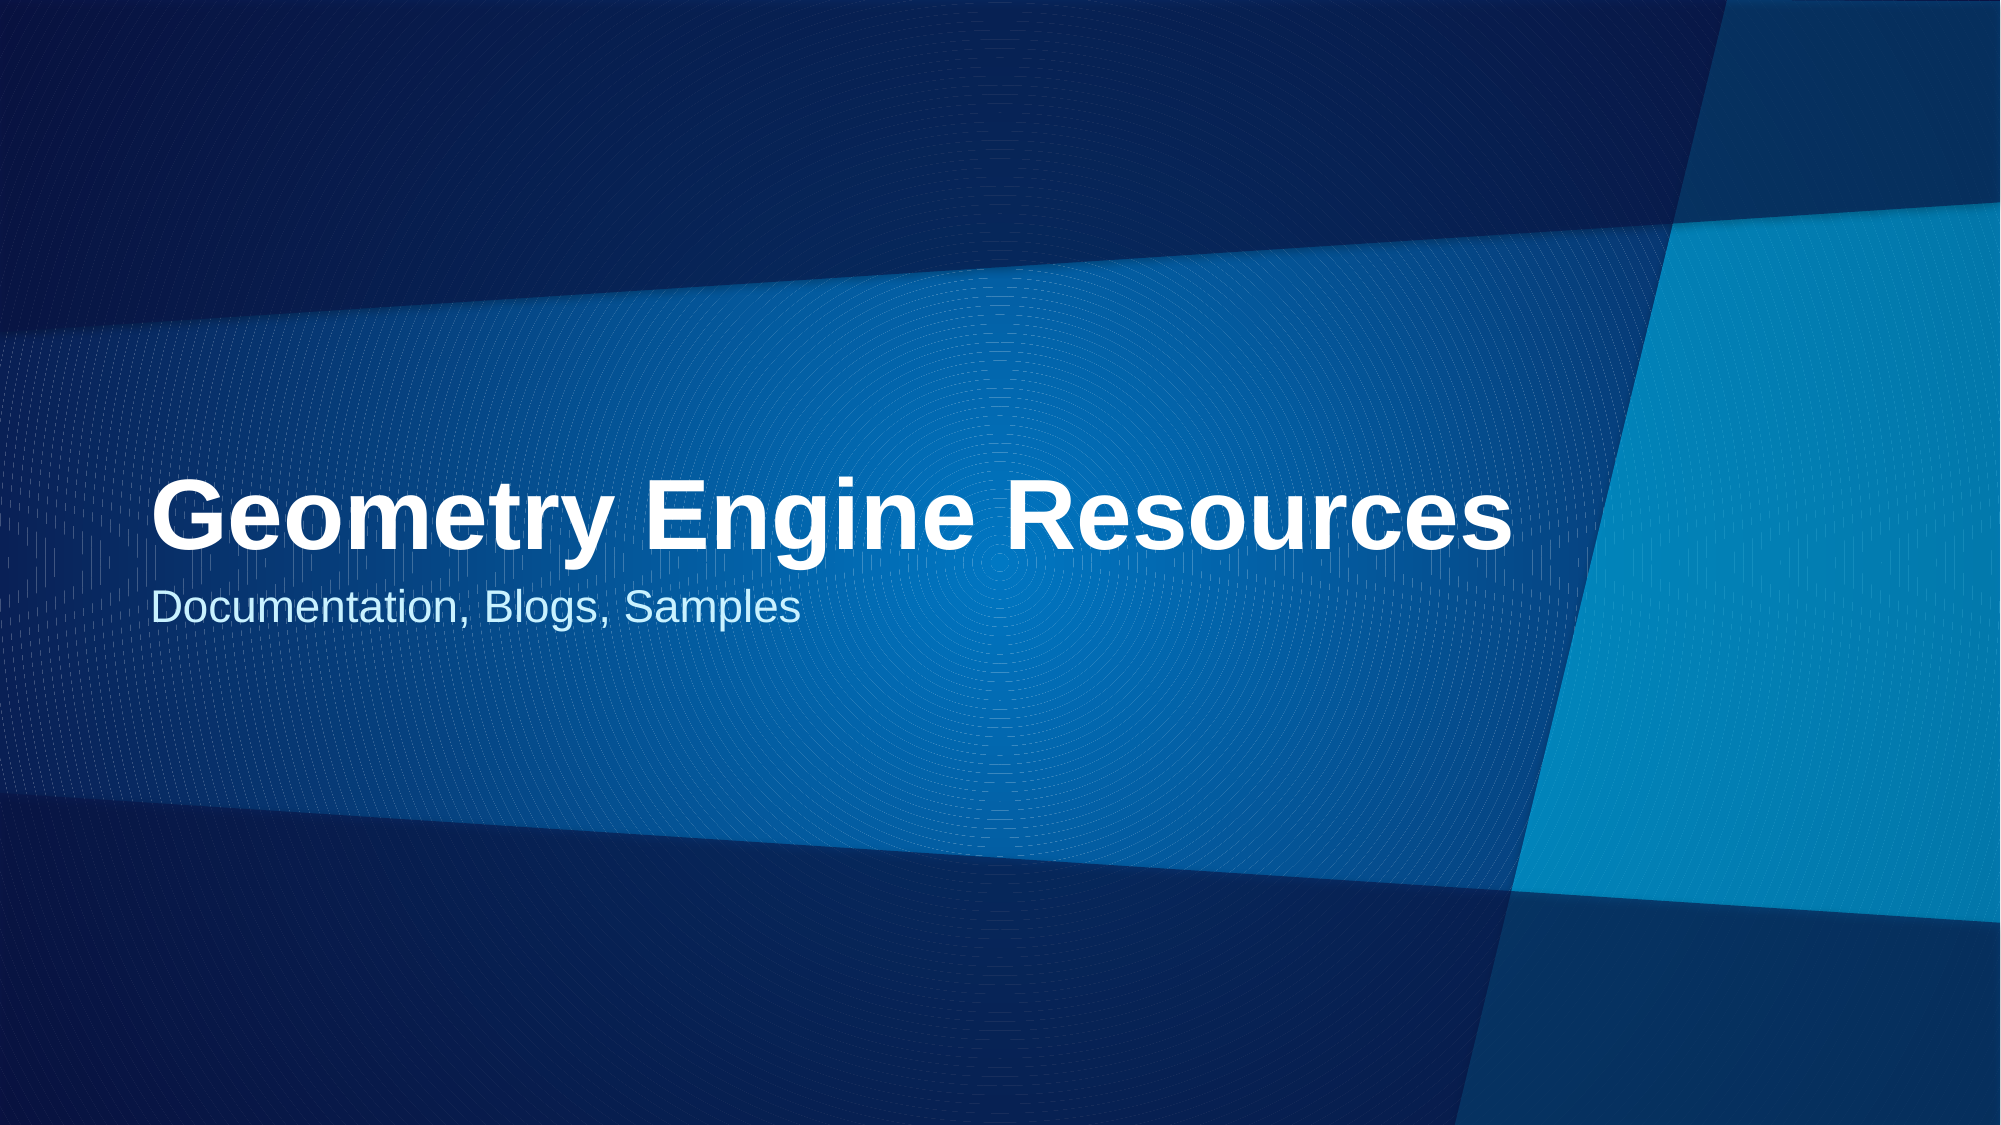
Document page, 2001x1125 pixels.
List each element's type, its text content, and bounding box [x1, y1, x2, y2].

title Geometry Engine Resources [150, 448, 1575, 570]
list Documentation, Blogs, Samples [150, 576, 1499, 632]
